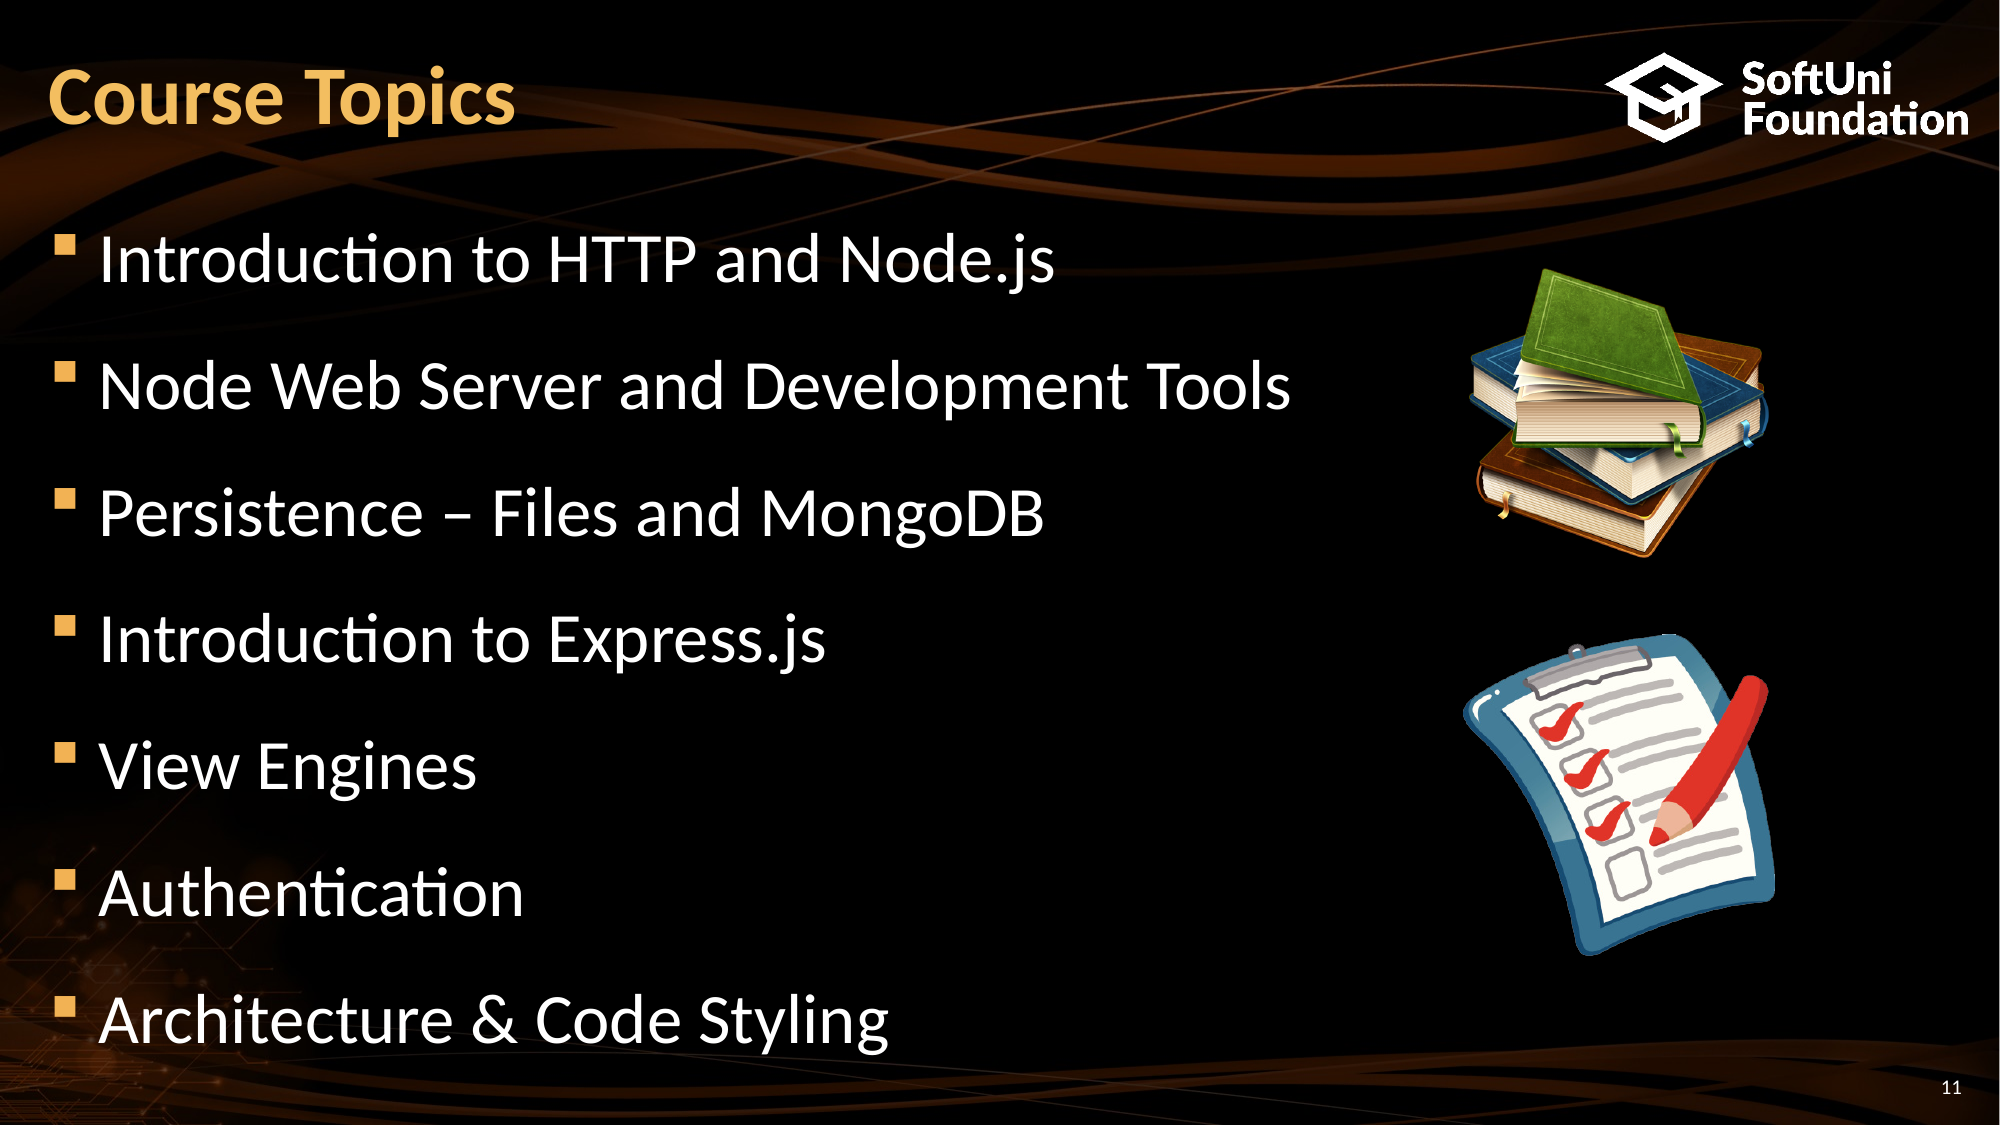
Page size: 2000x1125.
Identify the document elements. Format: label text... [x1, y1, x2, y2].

title Course Topics [30, 6, 1602, 189]
picture [0, 0, 2000, 1125]
list Introduction to HTTP and Node.js Node Web Server and Development Tools Persistence – Files and MongoDB Introduction to Express.js View Engines Authentication Architecture & Code Styling [31, 188, 1968, 1103]
